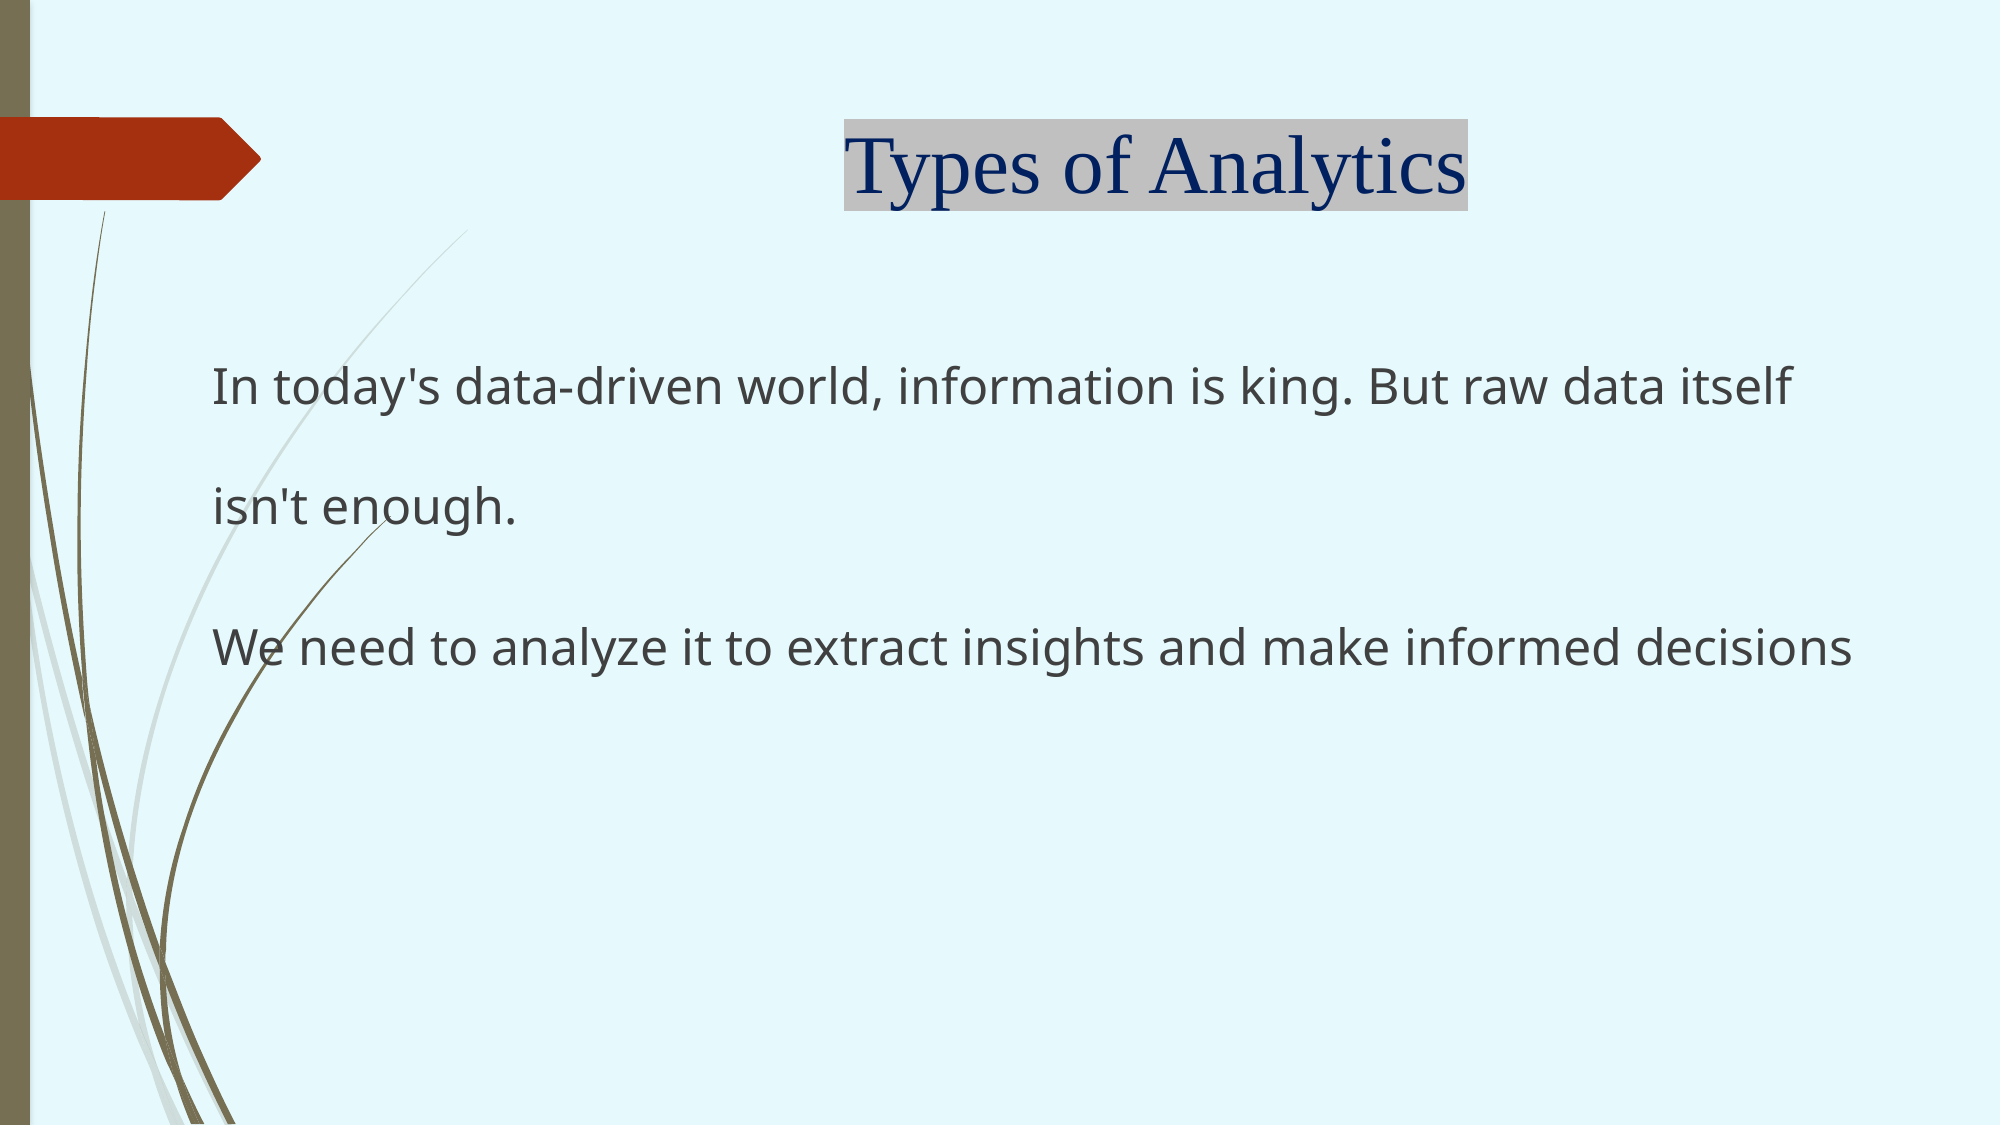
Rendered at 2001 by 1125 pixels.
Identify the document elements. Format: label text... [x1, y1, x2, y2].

list In today's data-driven world, information is king. But raw data itself isn't enough. We need to analyze it to extract insights and make informed decisions [197, 286, 1888, 970]
title Types of Analytics [425, 102, 1888, 286]
